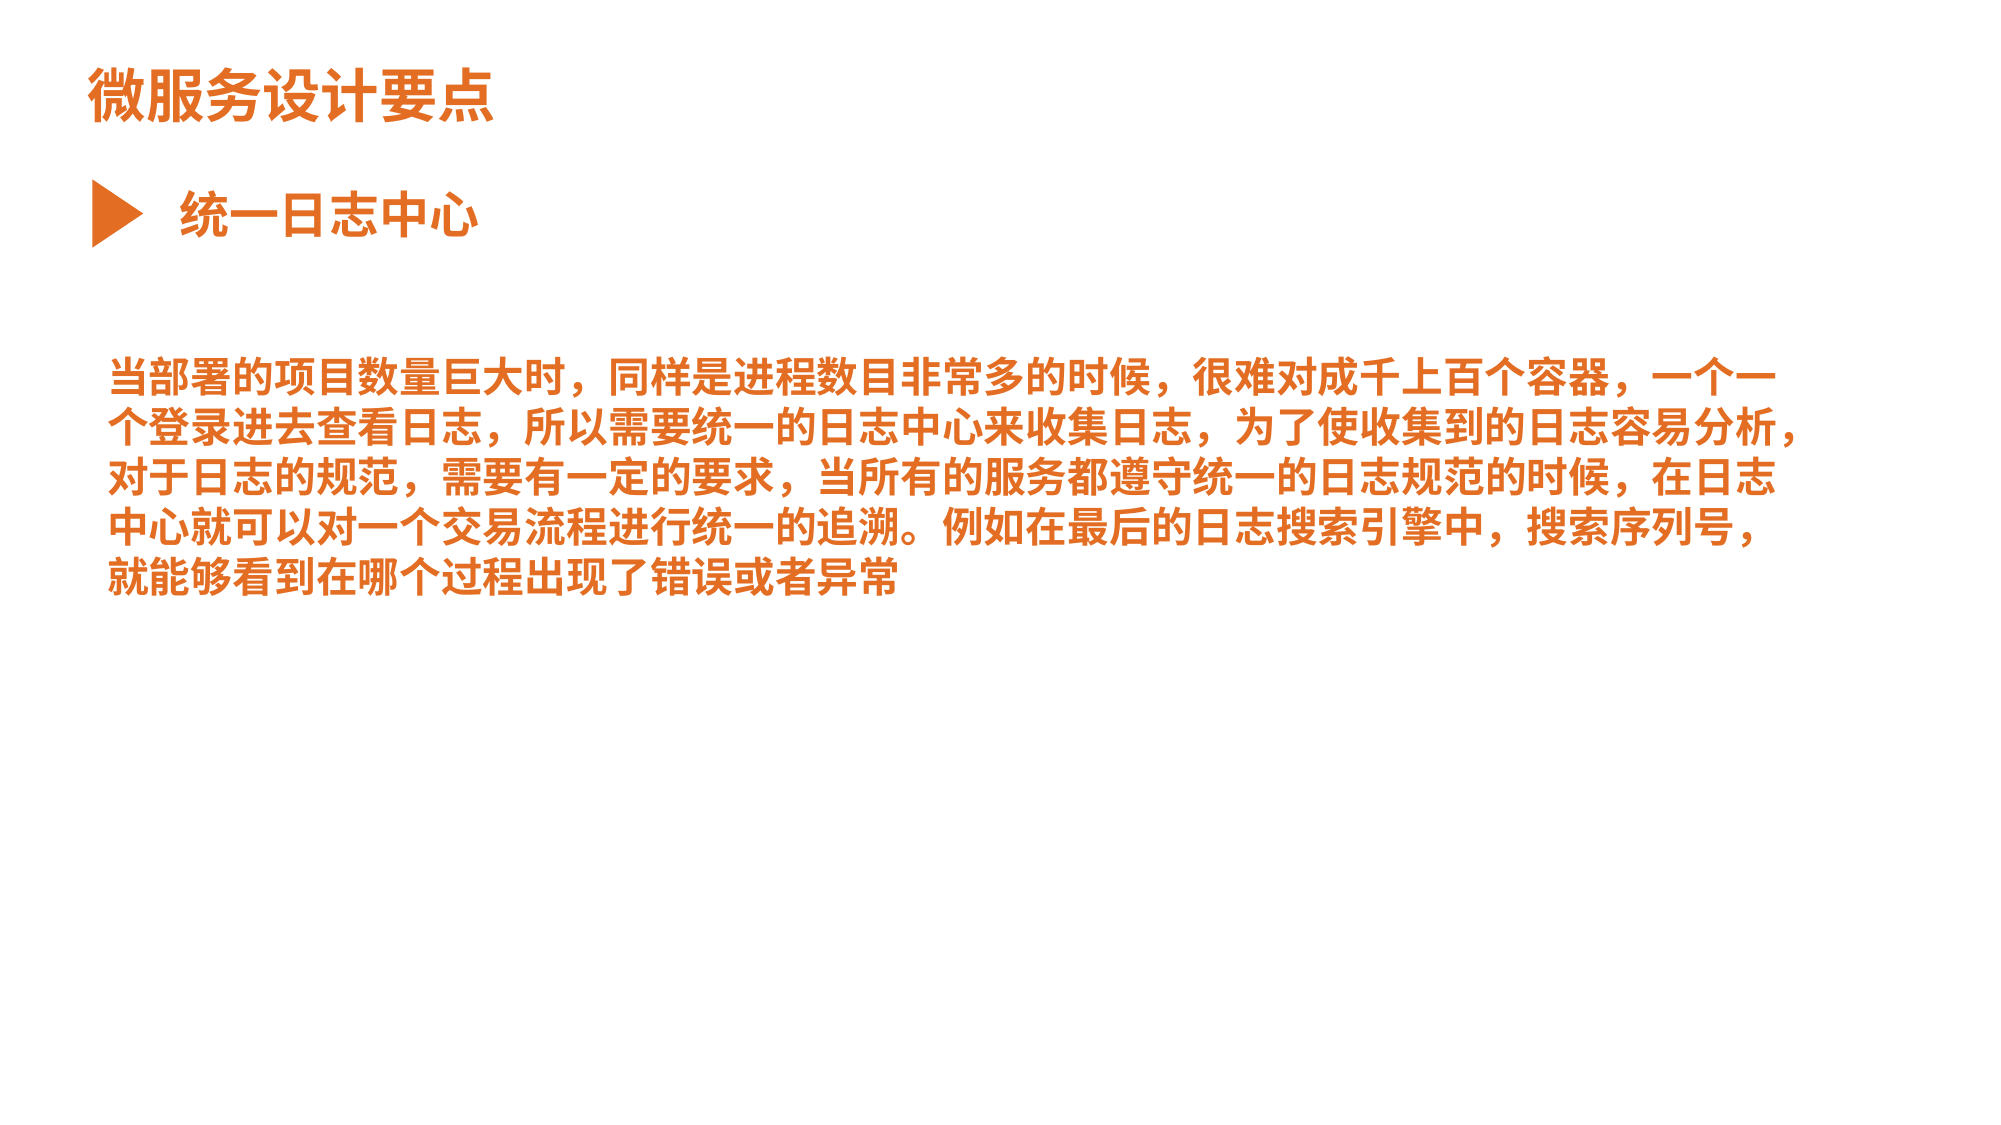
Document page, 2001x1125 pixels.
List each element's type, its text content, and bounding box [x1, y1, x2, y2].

text_box 当部署的项目数量巨大时，同样是进程数目非常多的时候，很难对成千上百个容器，一个一个登录进去查看日志，所以需要统一的日志中心来收集日志，为了使收集到的日志容易分析，对于日志的规范，需要有一定的要求，当所有的服务都遵守统一的日志规范的时候，在日志中心就可以对一个交易流程进行统一的追溯。例如在最后的日志搜索引擎中，搜索序列号，就能够看到在哪个过程出现了错误或者异常 [92, 343, 1818, 609]
text_box 微服务设计要点 [73, 52, 523, 137]
text_box [91, 177, 146, 250]
text_box 统一日志中心 [164, 176, 495, 251]
